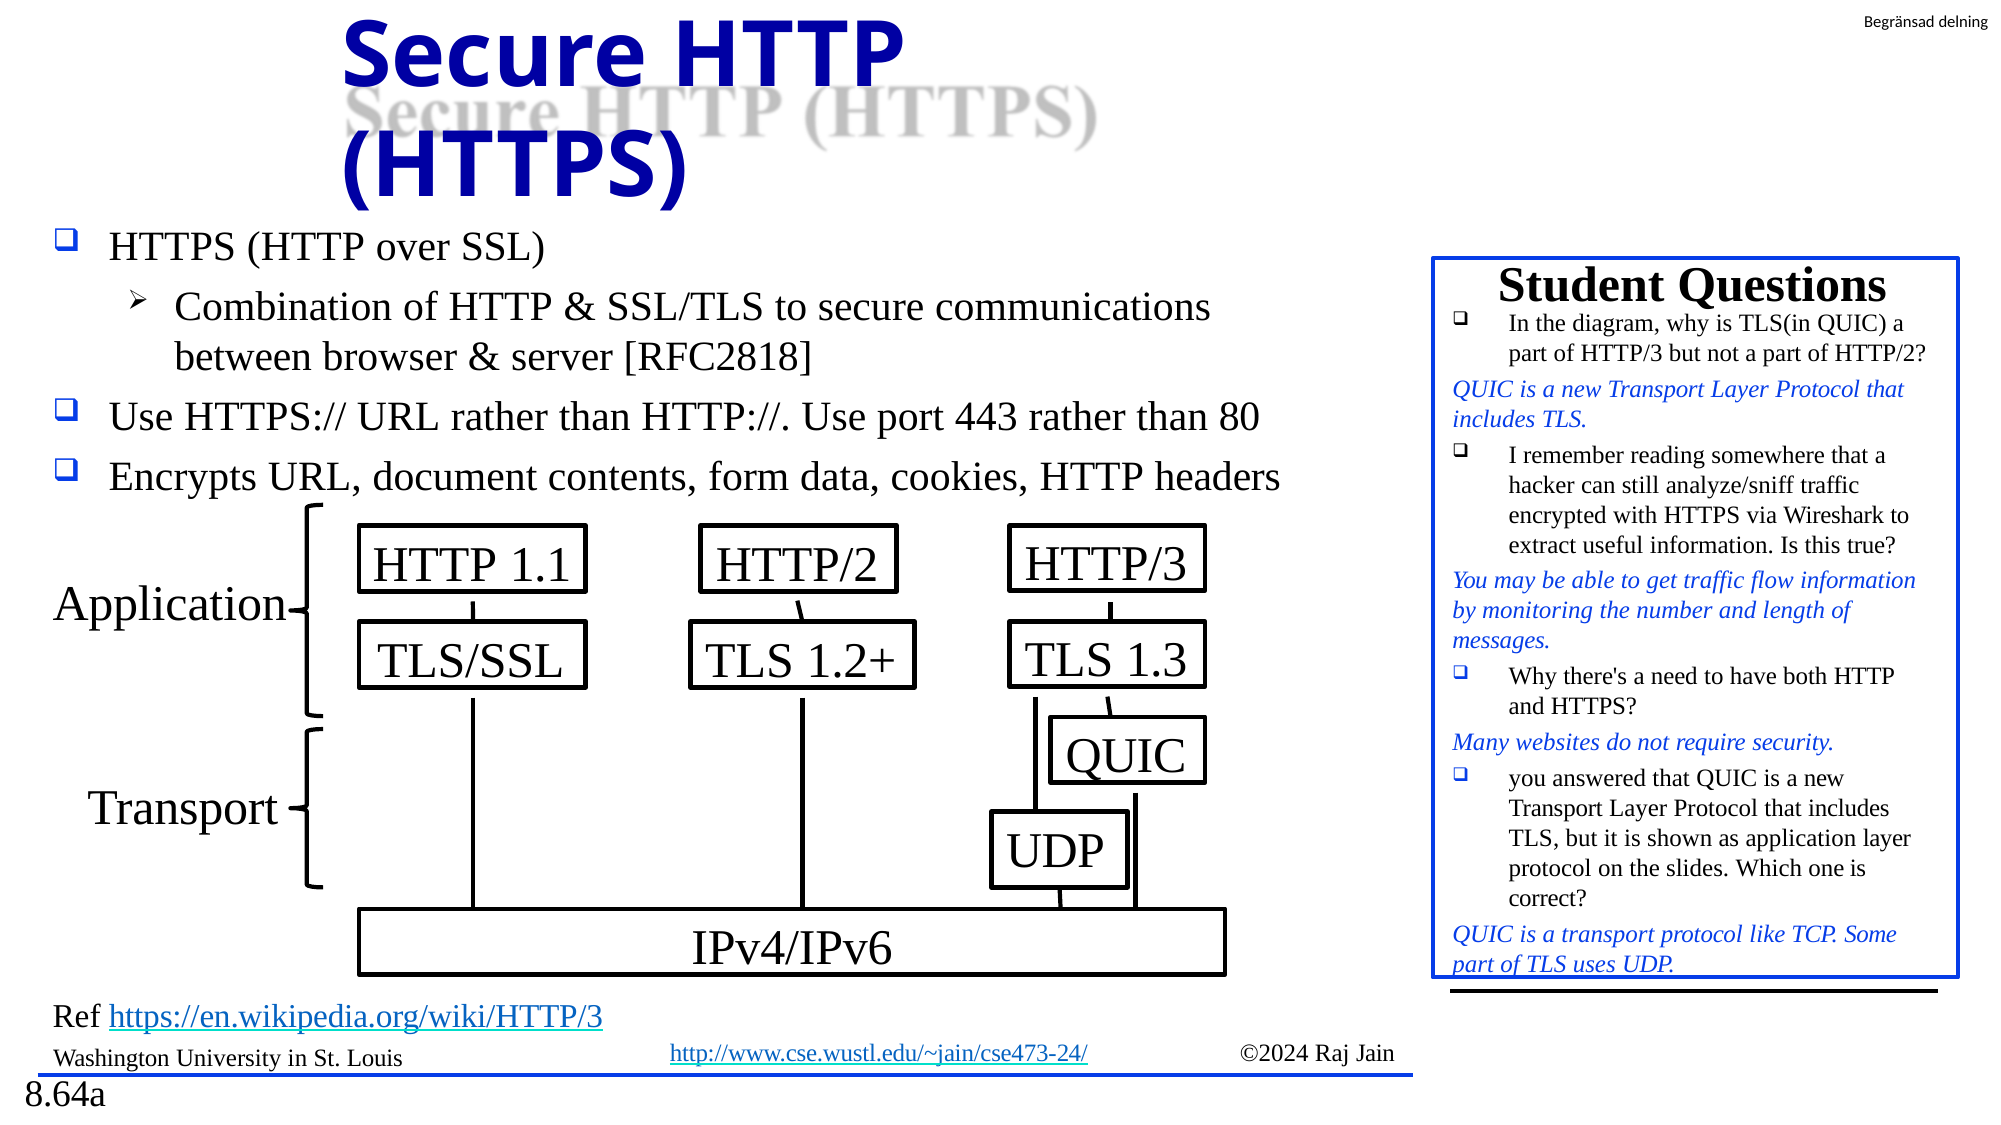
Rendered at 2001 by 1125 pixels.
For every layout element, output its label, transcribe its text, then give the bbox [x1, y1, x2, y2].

text_box Transport [85, 772, 282, 835]
footer ©2024 Raj Jain [1237, 1037, 1399, 1125]
text_box HTTPS (HTTP over SSL) Combination of HTTP & SSL/TLS to secure communications between browser & server [RFC2818] Use HTTPS:// URL rather than HTTP://. Use port 443 rather than 80 Encrypts URL, document contents, form data, cookies, HTTP headers [50, 206, 1358, 499]
text_box [290, 729, 324, 888]
text_box Application [50, 568, 291, 631]
text_box HTTP/2 [700, 525, 897, 592]
text_box HTTP 1.1 [358, 525, 586, 592]
text_box HTTP/3 [1009, 525, 1205, 591]
picture [294, 37, 1148, 203]
title Secure HTTP (HTTPS) [339, 0, 1098, 37]
text_box Student Questions In the diagram, why is TLS(in QUIC) a part of HTTP/3 but not a part of HTTP/2? QUIC is a new Transport Layer Protocol that includes TLS. I remember reading somewhere that a hacker can still analyze/sniff traffic encrypted with HTTPS via Wireshark to extract useful information. Is this true? You may be able to get traffic flow information by monitoring the number and length of messages. Why there's a need to have both HTTP and HTTPS? Many websites do not require security. you answered that QUIC is a new Transport Layer Protocol that includes TLS, but it is shown as application layer protocol on the slides. Which one is correct? QUIC is a transport protocol like TCP. Some part of TLS uses UDP. [1432, 258, 1958, 978]
text_box QUIC [1138, 716, 1205, 783]
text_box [1033, 696, 1138, 911]
text_box http://www.cse.wustl.edu/~jain/cse473-24/ [667, 1037, 1101, 1067]
text_box TLS/SSL [358, 621, 586, 688]
text_box [991, 811, 1033, 888]
text_box [291, 504, 324, 717]
text_box IPv4/IPv6 [359, 908, 1225, 975]
text_box UDP [993, 815, 1033, 878]
text_box TLS 1.3 [1009, 621, 1205, 687]
text_box TLS 1.2+ [690, 621, 915, 688]
text_box Ref https://en.wikipedia.org/wiki/HTTP/3 Washington University in St. Louis 8.64a [22, 995, 616, 1114]
